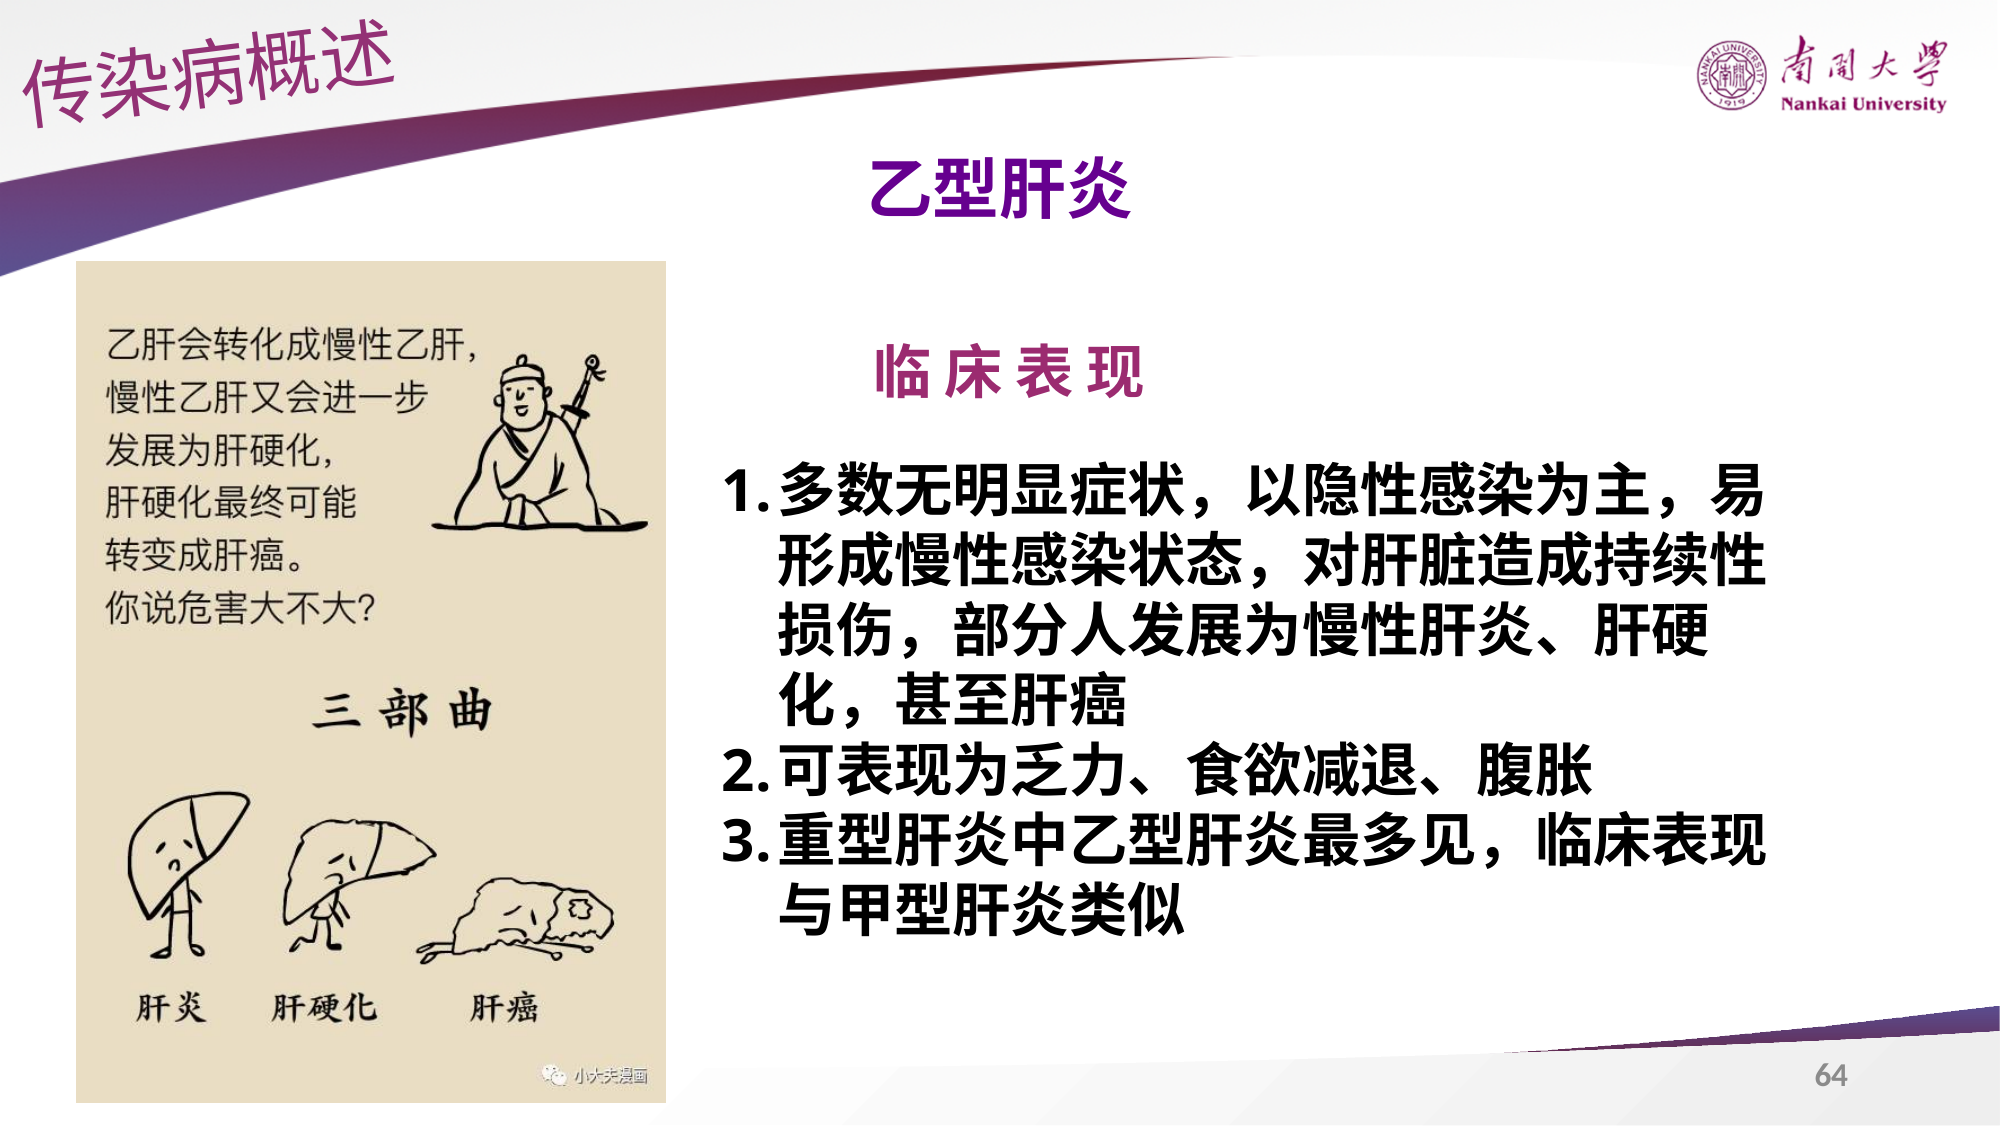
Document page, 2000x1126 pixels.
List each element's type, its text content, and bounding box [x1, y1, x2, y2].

picture [0, 0, 349, 44]
slide_number 64 [1412, 1043, 1863, 1103]
picture [0, 0, 2000, 1103]
text_box 传染病概述 [0, 0, 442, 149]
text_box 临床表现 [859, 328, 1641, 413]
text_box 乙型肝炎 [371, 116, 1629, 217]
text_box 多数无明显症状，以隐性感染为主，易形成慢性感染状态，对肝脏造成持续性损伤，部分人发展为慢性肝炎、肝硬化，甚至肝癌 可表现为乏力、食欲减退、腹胀 重型肝炎中乙型肝炎最多见，临床表现与甲型肝炎类似 [706, 445, 1832, 1055]
